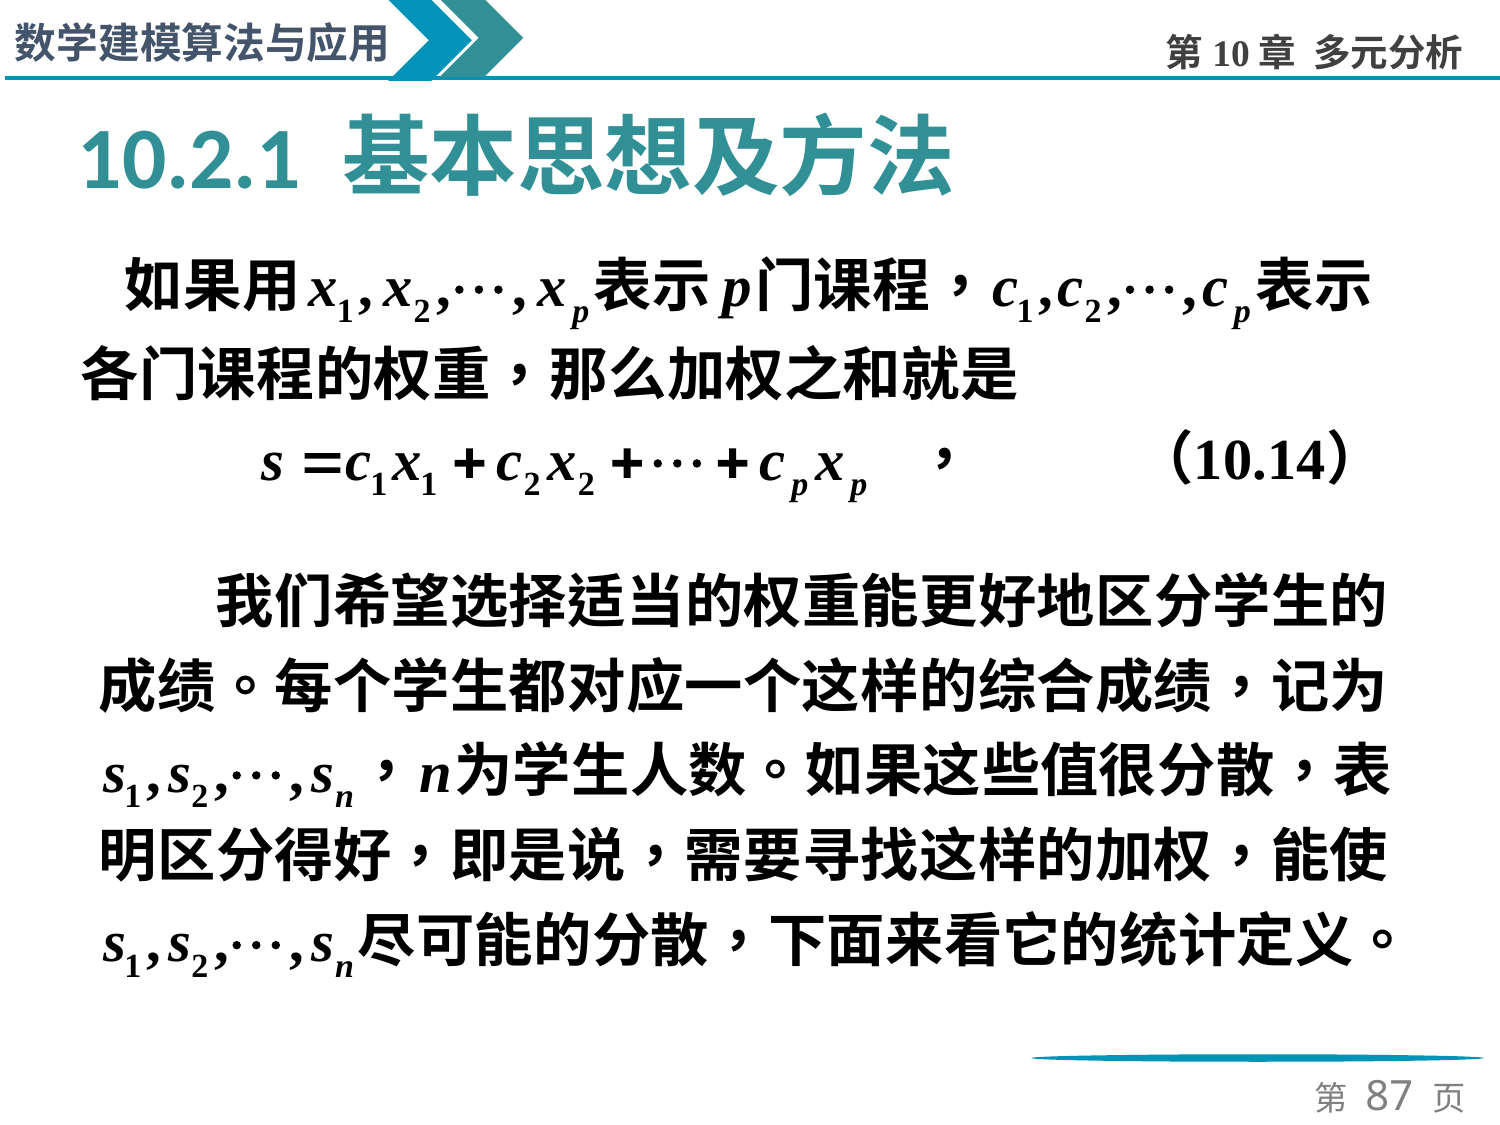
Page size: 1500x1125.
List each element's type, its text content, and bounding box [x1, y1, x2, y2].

text_box 10.2.1 基本思想及方法 [63, 94, 1100, 214]
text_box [80, 246, 1424, 542]
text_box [98, 562, 1442, 1125]
